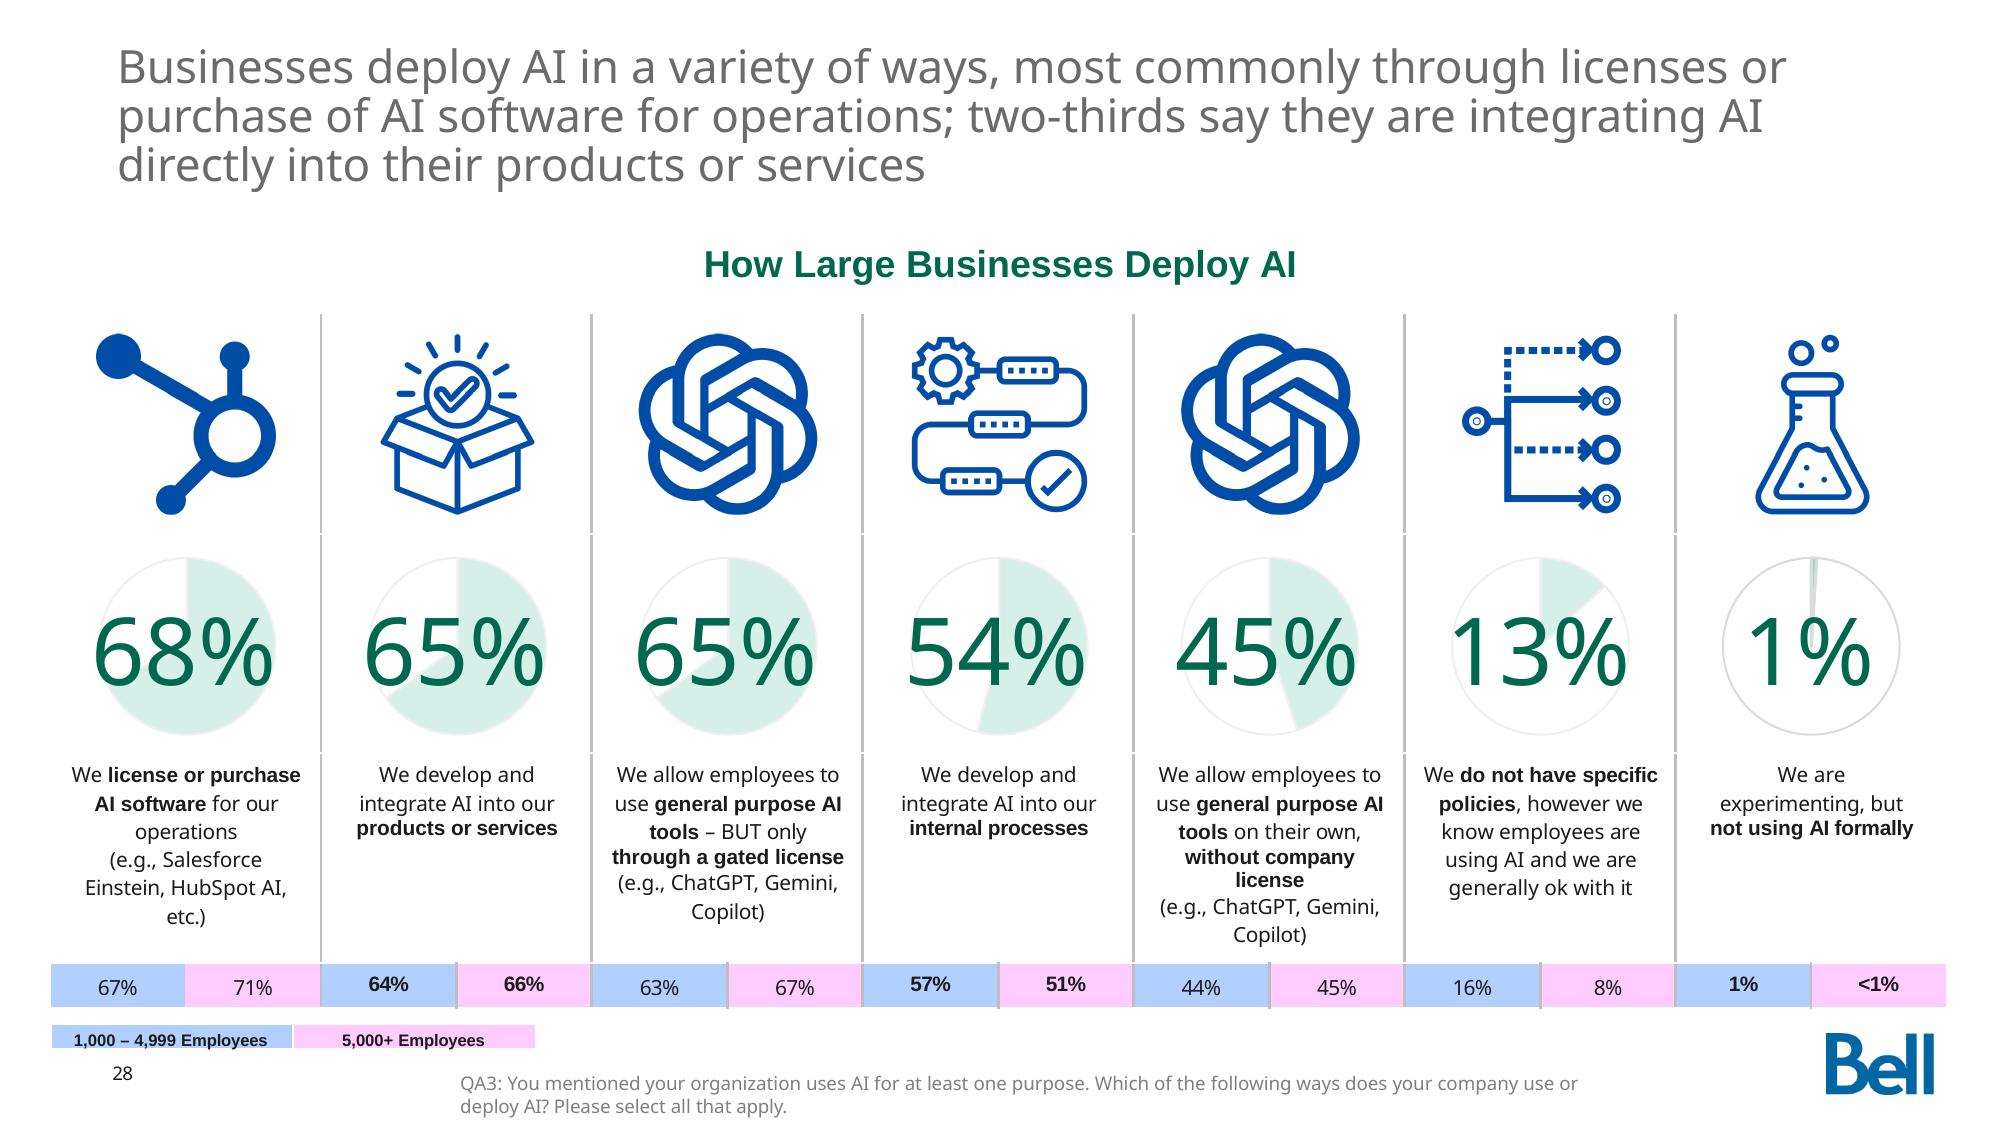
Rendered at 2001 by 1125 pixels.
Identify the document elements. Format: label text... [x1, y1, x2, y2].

table_cell We develop and integrate AI into our products or services [322, 754, 590, 962]
table_header [1406, 316, 1674, 533]
table_cell 66% [458, 964, 590, 1007]
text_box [97, 556, 277, 736]
table_cell 1% [1677, 535, 1946, 752]
table_header [322, 316, 590, 533]
picture [366, 333, 548, 515]
table_cell 44% [1135, 964, 1268, 1007]
picture [908, 333, 1090, 515]
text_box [1180, 556, 1360, 736]
table_cell 13% [1406, 535, 1674, 752]
table_header [1677, 316, 1946, 533]
picture [1722, 333, 1904, 515]
table_cell We license or purchase AI software for our operations (e.g., Salesforce Einstein, HubSpot AI, etc.) [51, 754, 320, 962]
table_header [593, 316, 861, 533]
table_cell 65% [322, 535, 590, 752]
table_cell 45% [1271, 964, 1403, 1007]
text_box 5,000+ Employees [293, 1024, 536, 1050]
table_cell 65% [593, 535, 861, 752]
table_header [1135, 316, 1403, 533]
text_box QA3: You mentioned your organization uses AI for at least one purpose. Which of the following ways does your company use or deploy AI? Please select all that apply. [458, 1070, 1616, 1118]
text_box How Large Businesses Deploy AI [701, 237, 1299, 285]
table_cell <1% [1812, 964, 1946, 1007]
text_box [1721, 556, 1901, 736]
picture [95, 333, 277, 515]
picture [1179, 333, 1361, 515]
table_cell 67% [51, 964, 185, 1007]
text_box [1450, 556, 1631, 736]
table_cell We allow employees to use general purpose AI tools on their own, without company license (e.g., ChatGPT, Gemini, Copilot) [1135, 754, 1403, 962]
table_cell 54% [864, 535, 1132, 752]
table_cell 68% [51, 535, 320, 752]
picture [637, 333, 819, 515]
table_cell 64% [322, 964, 455, 1007]
table_header [51, 316, 320, 533]
table_cell 1% [1677, 964, 1810, 1007]
table_cell 71% [185, 964, 320, 1007]
text_box 28 [110, 1059, 136, 1084]
picture [1826, 1033, 1934, 1095]
table_header [864, 316, 1132, 533]
text_box 1,000 – 4,999 Employees [50, 1024, 293, 1050]
table_cell 8% [1542, 964, 1674, 1007]
picture [1451, 333, 1633, 515]
table_cell 45% [1135, 535, 1403, 752]
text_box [909, 556, 1089, 736]
table_cell We allow employees to use general purpose AI tools – BUT only through a gated license (e.g., ChatGPT, Gemini, Copilot) [593, 754, 861, 962]
table_cell We do not have specific policies, however we know employees are using AI and we are generally ok with it [1406, 754, 1674, 962]
title Businesses deploy AI in a variety of ways, most commonly through licenses or purchase of AI software for operations; two-thirds say they are integrating AI directly into their products or services [114, 36, 1910, 233]
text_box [368, 556, 548, 736]
table_cell 51% [1000, 964, 1132, 1007]
table_cell 16% [1406, 964, 1539, 1007]
table_cell We develop and integrate AI into our internal processes [864, 754, 1132, 962]
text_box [638, 556, 819, 736]
table_cell 57% [864, 964, 997, 1007]
table_cell 67% [729, 964, 861, 1007]
table_cell 63% [593, 964, 726, 1007]
table_cell We are experimenting, but not using AI formally [1677, 754, 1946, 962]
